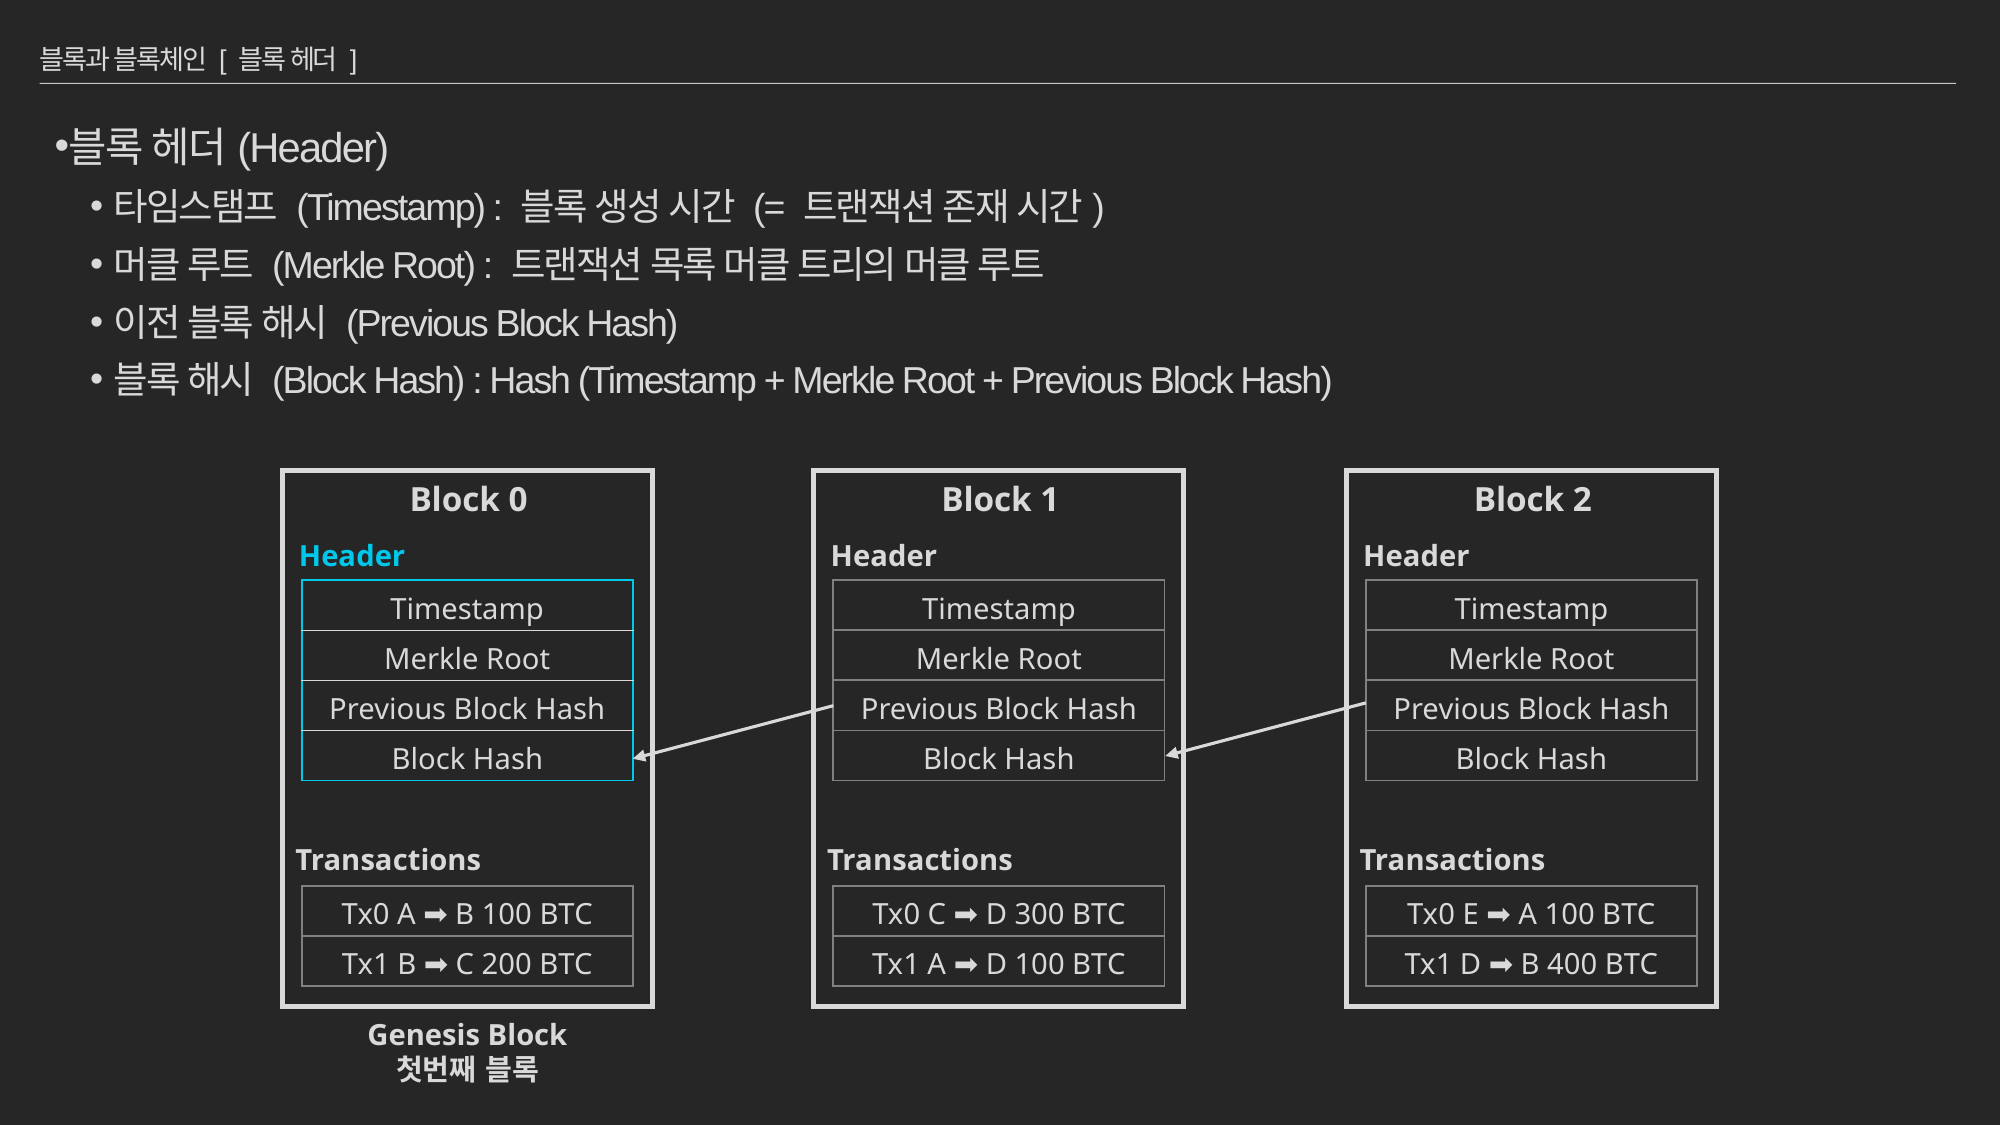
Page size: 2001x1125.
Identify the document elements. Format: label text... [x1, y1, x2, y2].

table_cell Tx1 B ➡ C 200 BTC [303, 937, 632, 985]
table_cell Merkle Root [834, 631, 1164, 679]
table_cell Merkle Root [1367, 631, 1696, 679]
table_cell Previous Block Hash [303, 681, 632, 730]
table_header Tx0 C ➡ D 300 BTC [834, 887, 1164, 935]
text_box Header [1348, 529, 1485, 580]
table_header Tx0 A ➡ B 100 BTC [303, 887, 632, 935]
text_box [632, 705, 834, 759]
table_cell Merkle Root [303, 631, 632, 680]
table_header Tx0 E ➡ A 100 BTC [1367, 887, 1696, 935]
text_box Block 0 [394, 470, 543, 525]
text_box Header [815, 529, 952, 580]
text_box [1165, 702, 1366, 756]
table_cell Tx1 D ➡ B 400 BTC [1367, 937, 1696, 985]
text_box Genesis Block 첫번째 블록 [352, 1009, 583, 1094]
title 블록과 블록체인 [ 블록 헤더 ] [39, 31, 1961, 84]
text_box [281, 469, 653, 1007]
table_cell Tx1 A ➡ D 100 BTC [834, 937, 1164, 985]
text_box [813, 756, 1185, 1007]
text_box Transactions [1344, 833, 1561, 884]
text_box Block 1 [926, 470, 1075, 525]
text_box [813, 469, 1185, 705]
table_cell Previous Block Hash [1367, 681, 1696, 730]
table_cell Previous Block Hash [834, 681, 1164, 730]
text_box [1345, 469, 1717, 1007]
list 블록 헤더(Header) 타임스탬프 (Timestamp) : 블록 생성 시간 (= 트랜잭션 존재 시간) 머클 루트 (Merkle Root) : 트랜잭션 목록 머클 트리의 머클 루트 이전 블록 해시 (Previous Block Hash) 블록 해시 (Block Hash) : Hash (Timestamp + Merkle Root + Previous Block Hash) [39, 110, 1957, 825]
table_cell Block Hash [834, 731, 1164, 780]
table_cell Block Hash [303, 731, 632, 780]
table_header Timestamp [834, 581, 1164, 629]
table_header Timestamp [1367, 581, 1696, 629]
text_box Transactions [280, 833, 497, 884]
table_header Timestamp [303, 581, 632, 630]
table_cell Block Hash [1367, 731, 1696, 780]
text_box Transactions [812, 833, 1028, 884]
text_box Block 2 [1458, 470, 1607, 525]
text_box Header [284, 529, 421, 580]
